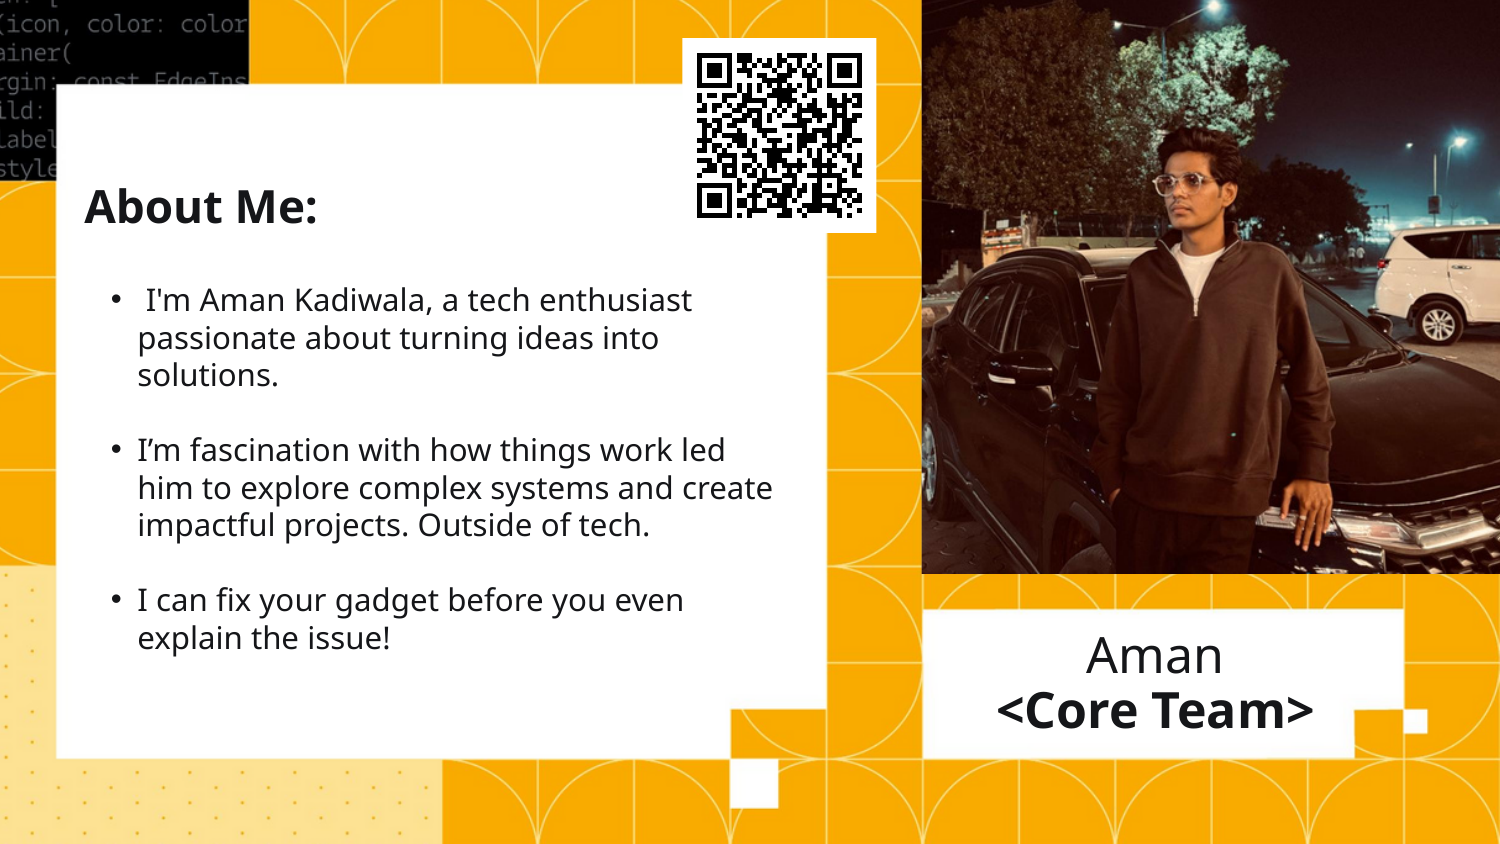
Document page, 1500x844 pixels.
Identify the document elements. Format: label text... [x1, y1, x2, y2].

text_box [682, 38, 877, 233]
text_box [921, 0, 1500, 574]
text_box About Me: I'm Aman Kadiwala, a tech enthusiast passionate about turning ideas into solutions. I’m fascination with how things work led him to explore complex systems and create impactful projects. Outside of tech. I can fix your gadget before you even explain the issue! [84, 182, 780, 703]
text_box Aman <Core Team> [859, 628, 1452, 739]
text_box [0, 0, 1500, 844]
